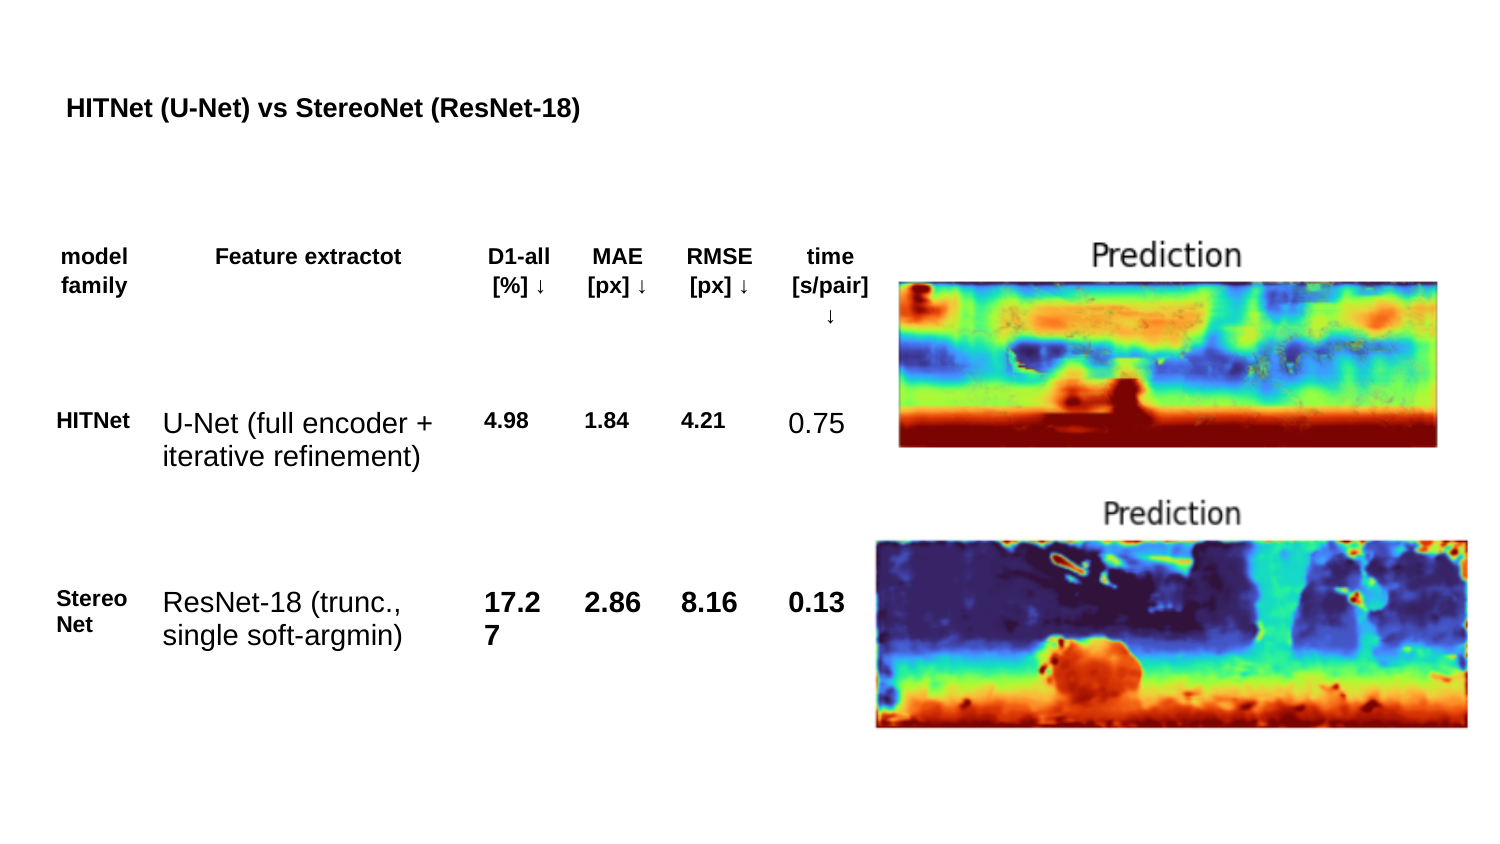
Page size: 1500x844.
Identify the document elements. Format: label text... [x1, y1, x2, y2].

table_cell 17.27 [469, 571, 569, 749]
table_header Feature extractot [147, 225, 469, 392]
table_cell 4.21 [666, 392, 773, 571]
table_cell 4.98 [469, 392, 569, 571]
table_cell 1.84 [569, 392, 666, 571]
table_header RMSE [px] ↓ [666, 225, 773, 392]
table_cell 0.75 [773, 392, 870, 571]
table_cell U-Net (full encoder + iterative refinement) [147, 392, 469, 571]
table_cell StereoNet [41, 571, 147, 749]
table_cell HITNet [41, 392, 147, 571]
table_header D1-all [%] ↓ [469, 225, 569, 392]
table_header model family [41, 225, 147, 392]
table_header MAE [px] ↓ [569, 225, 666, 392]
table_header time [s/pair] ↓ [773, 225, 870, 392]
table_cell 2.86 [569, 571, 666, 749]
picture [857, 216, 1480, 750]
table_cell 0.13 [773, 571, 852, 749]
title HITNet (U-Net) vs StereoNet (ResNet-18) [51, 72, 1449, 167]
table_cell ResNet-18 (trunc., single soft-argmin) [147, 571, 469, 749]
table_cell 8.16 [666, 571, 773, 749]
